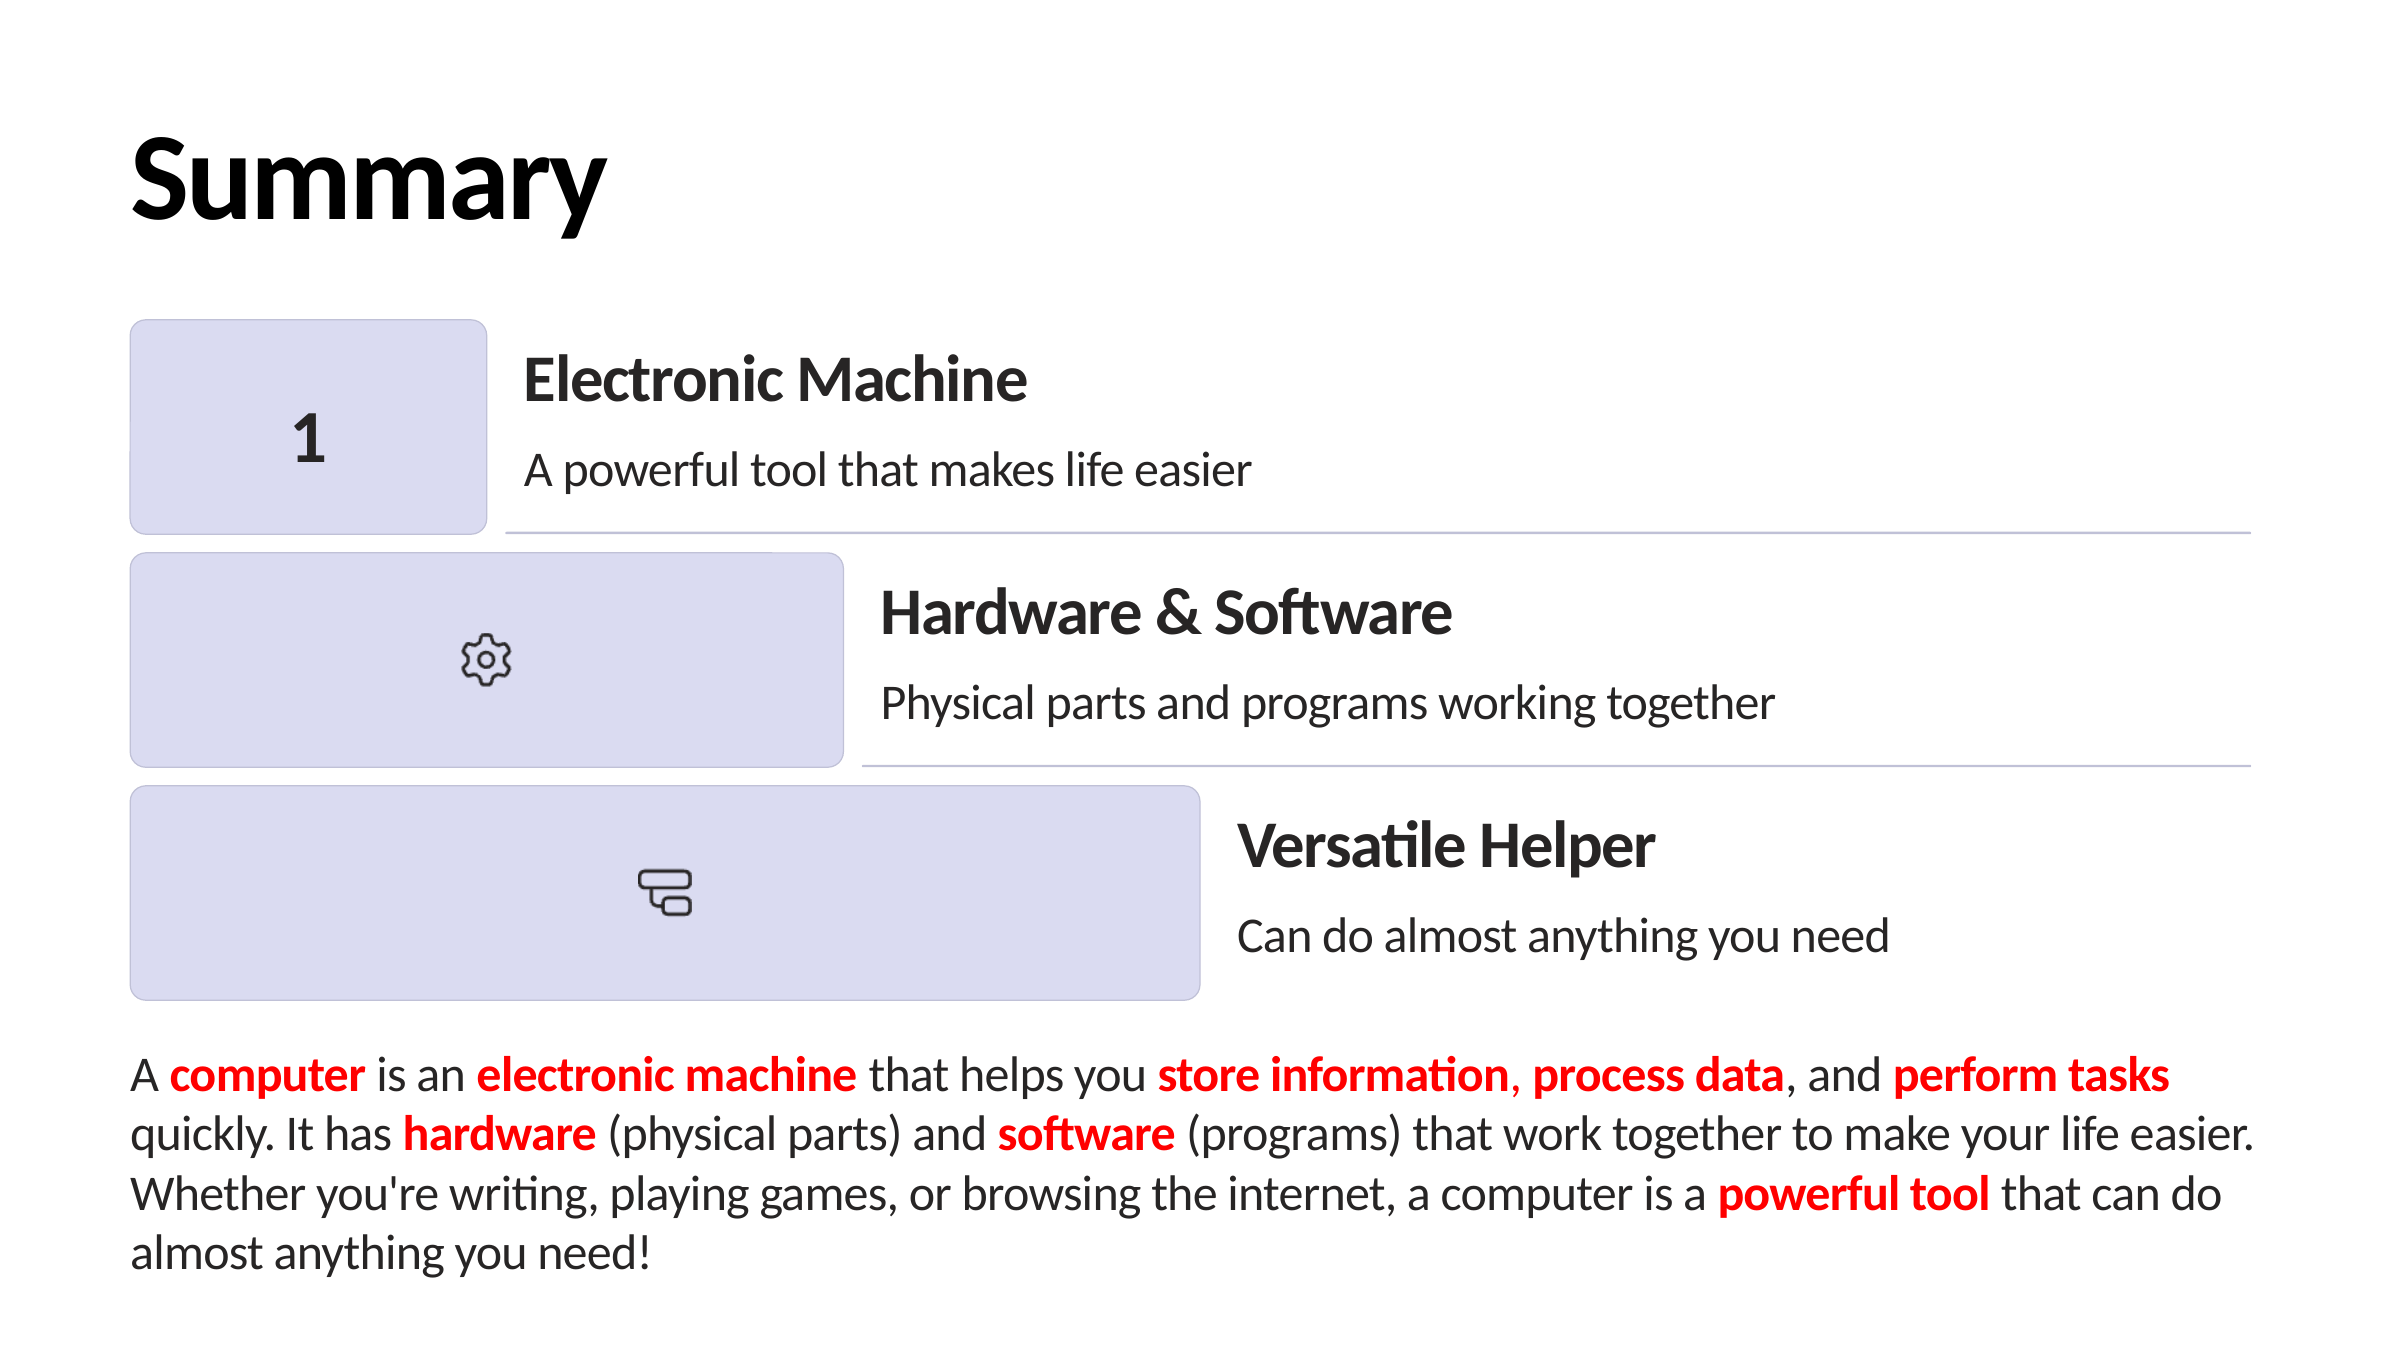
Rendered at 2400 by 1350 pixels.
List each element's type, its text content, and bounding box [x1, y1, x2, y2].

text_box 1 [282, 394, 335, 460]
text_box [505, 531, 2252, 535]
text_box Physical parts and programs working together [880, 670, 1660, 730]
text_box Can do almost anything you need [1237, 903, 1803, 963]
text_box [130, 552, 844, 768]
picture [638, 860, 692, 926]
text_box [861, 764, 2252, 768]
text_box Versatile Helper [1237, 823, 1703, 882]
text_box Electronic Machine [523, 357, 989, 416]
text_box A computer is an electronic machine that helps you store information, process data, and perform tasks quickly. It has hardware (physical parts) and software (programs) that work together to make your life easier. Whether you're writing, playing games, or browsing the internet, a computer is a powerful tool that can do almost anything you need! [130, 1042, 2270, 1221]
text_box [130, 785, 1201, 1001]
text_box [130, 319, 487, 535]
text_box Hardware & Software [880, 590, 1346, 649]
text_box A powerful tool that makes life easier [523, 437, 1146, 498]
picture [460, 627, 513, 693]
text_box Summary [130, 129, 1061, 246]
